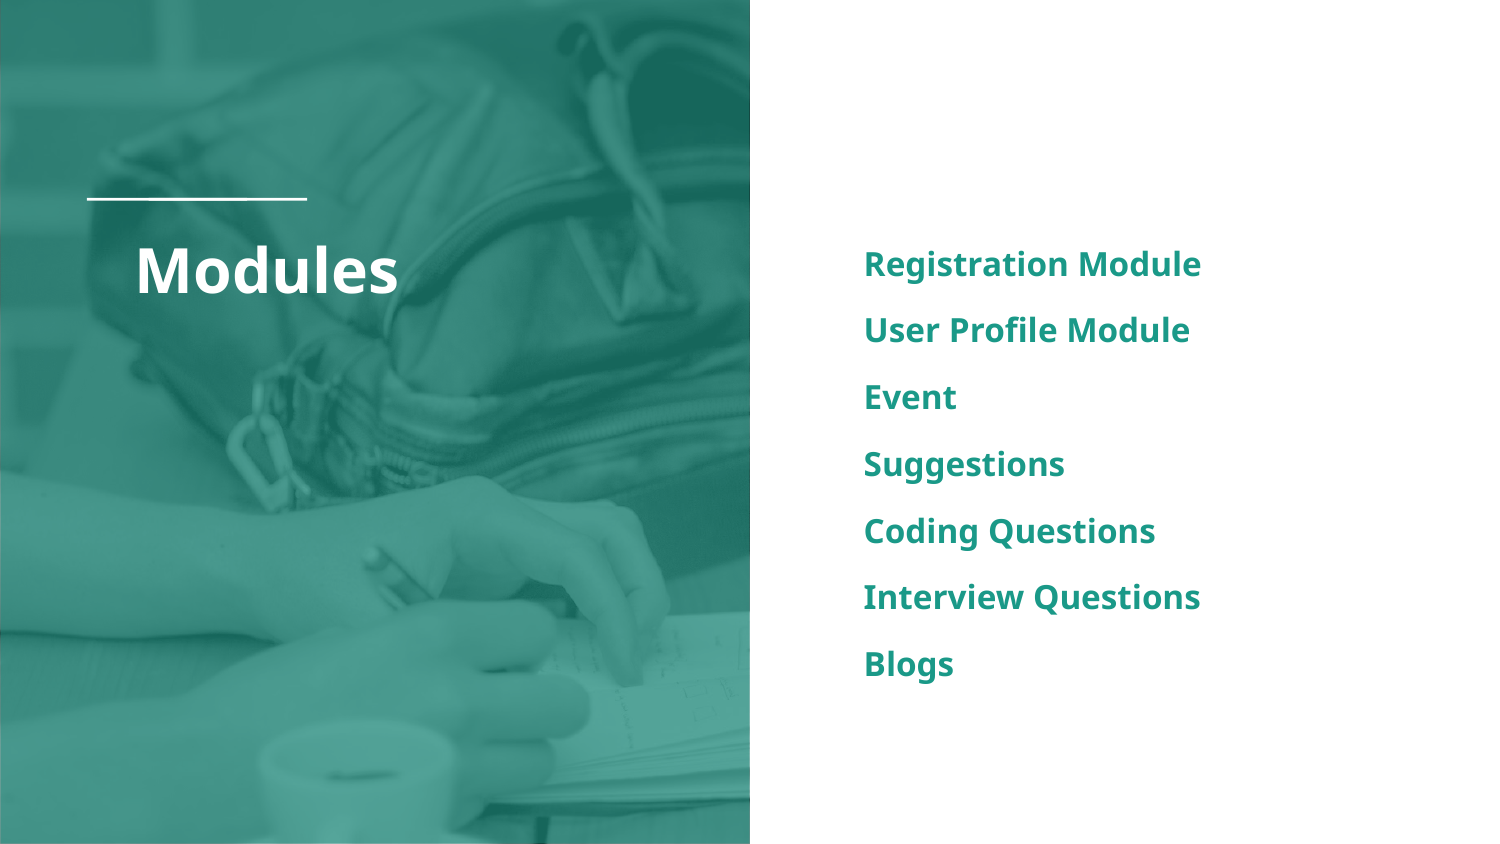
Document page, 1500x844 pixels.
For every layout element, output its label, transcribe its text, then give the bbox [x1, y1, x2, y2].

list Registration Module User Profile Module Event Suggestions Coding Questions Interview Questions Blogs [848, 221, 1403, 719]
title Modules [119, 216, 662, 494]
